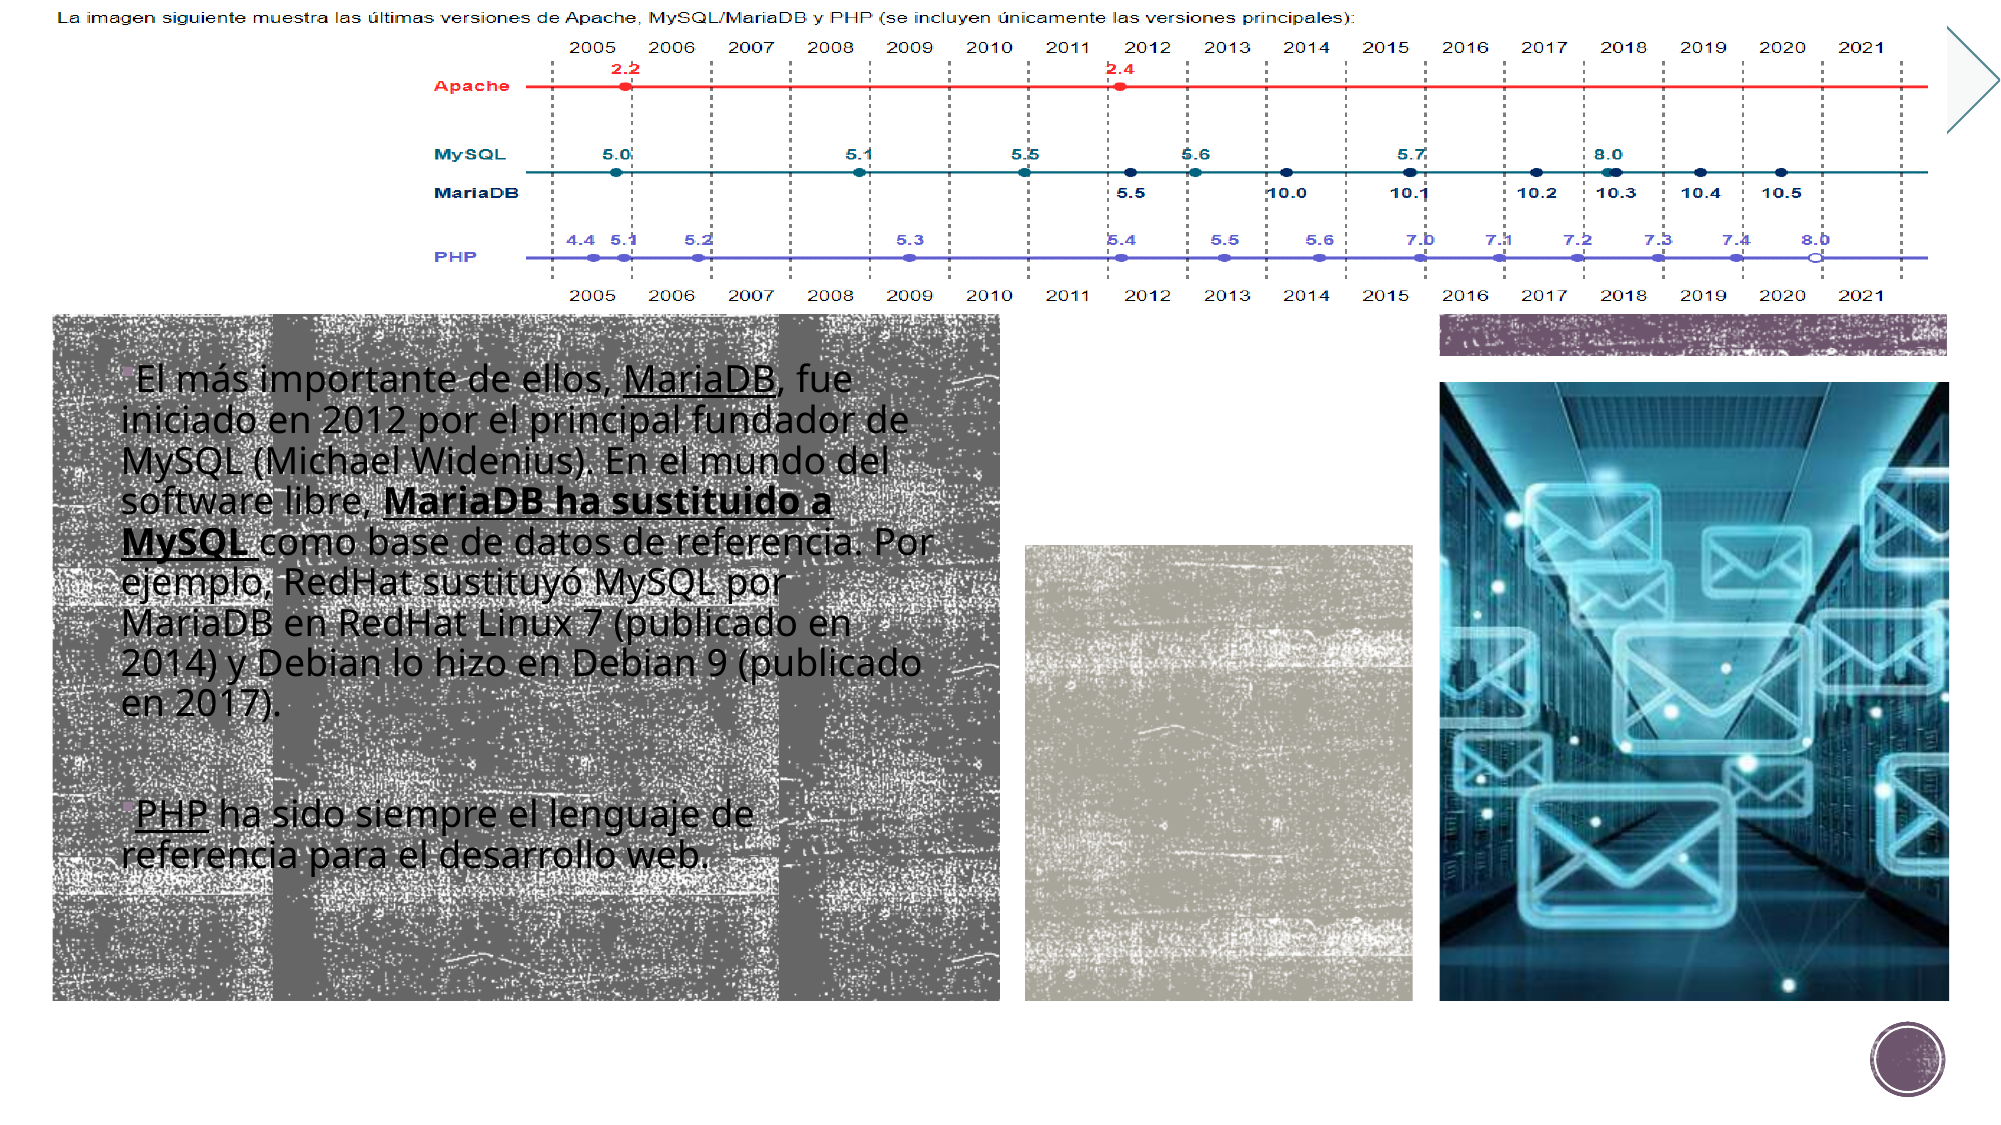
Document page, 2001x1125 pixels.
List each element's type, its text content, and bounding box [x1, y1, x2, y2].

picture [53, 7, 1948, 315]
text_box El más importante de ellos, MariaDB, fue iniciado en 2012 por el principal fundador de MySQL (Michael Widenius). En el mundo del software libre, MariaDB ha sustituido a MySQL como base de datos de referencia. Por ejemplo, RedHat sustituyó MySQL por MariaDB en RedHat Linux 7 (publicado en 2014) y Debian lo hizo en Debian 9 (publicado en 2017). PHP ha sido siempre el lenguaje de referencia para el desarrollo web. [105, 348, 954, 965]
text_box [1872, 1024, 1943, 1095]
picture [1439, 382, 1950, 1001]
text_box [52, 315, 1001, 1002]
text_box [1439, 315, 1947, 356]
text_box [1025, 545, 1413, 1001]
